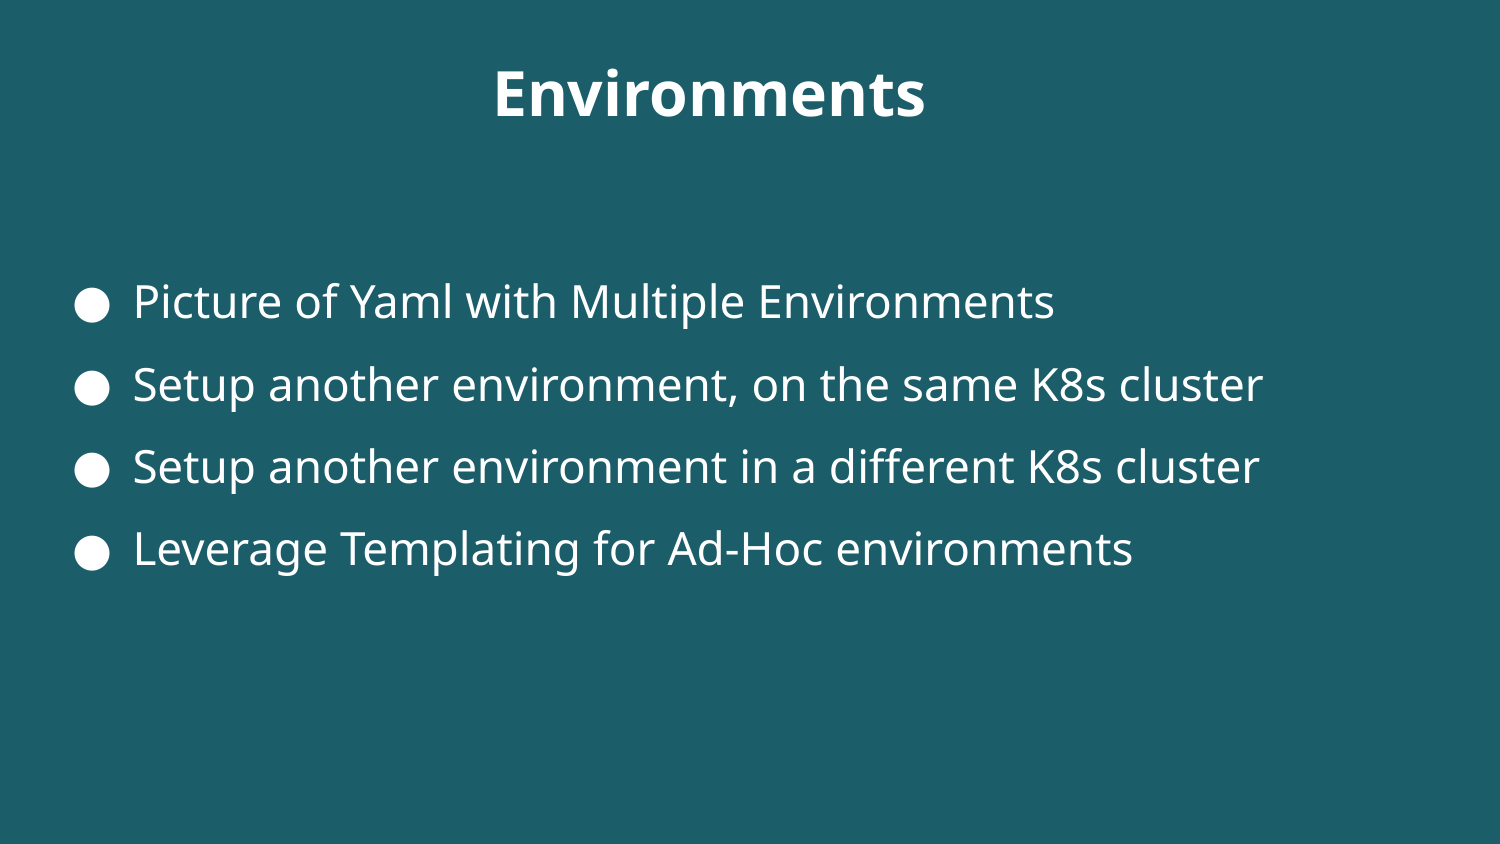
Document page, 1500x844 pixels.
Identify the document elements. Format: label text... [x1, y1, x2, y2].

text_box Environments [477, 42, 1421, 119]
list Picture of Yaml with Multiple Environments Setup another environment, on the same K8s cluster Setup another environment in a different K8s cluster Leverage Templating for Ad-Hoc environments [42, 230, 1403, 767]
